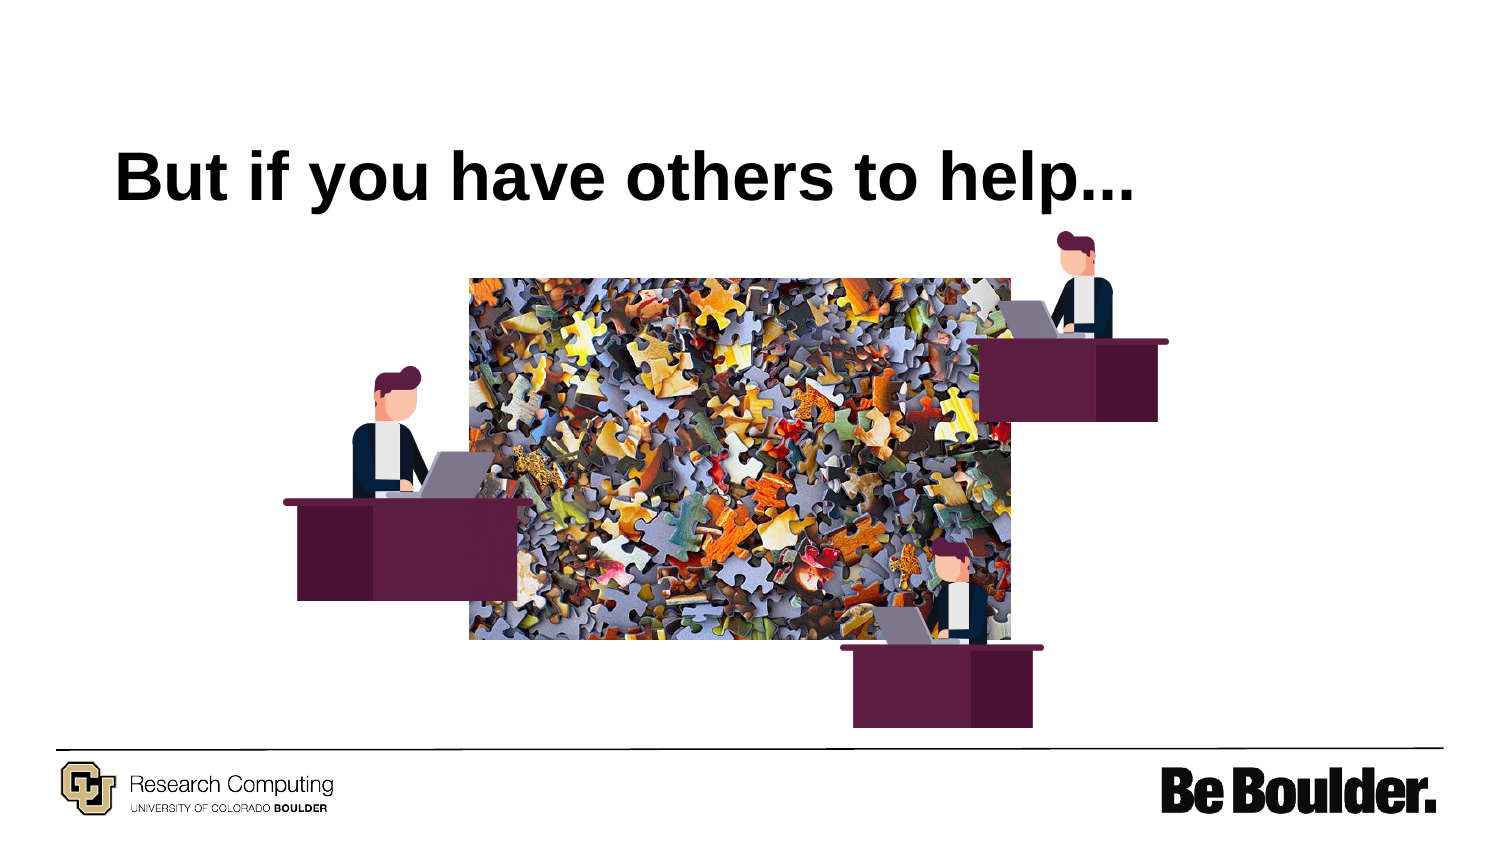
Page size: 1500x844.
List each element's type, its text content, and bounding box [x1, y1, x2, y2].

picture [1143, 761, 1454, 816]
picture [60, 761, 333, 816]
title But if you have others to help... [103, 44, 1423, 312]
picture [282, 231, 1169, 728]
